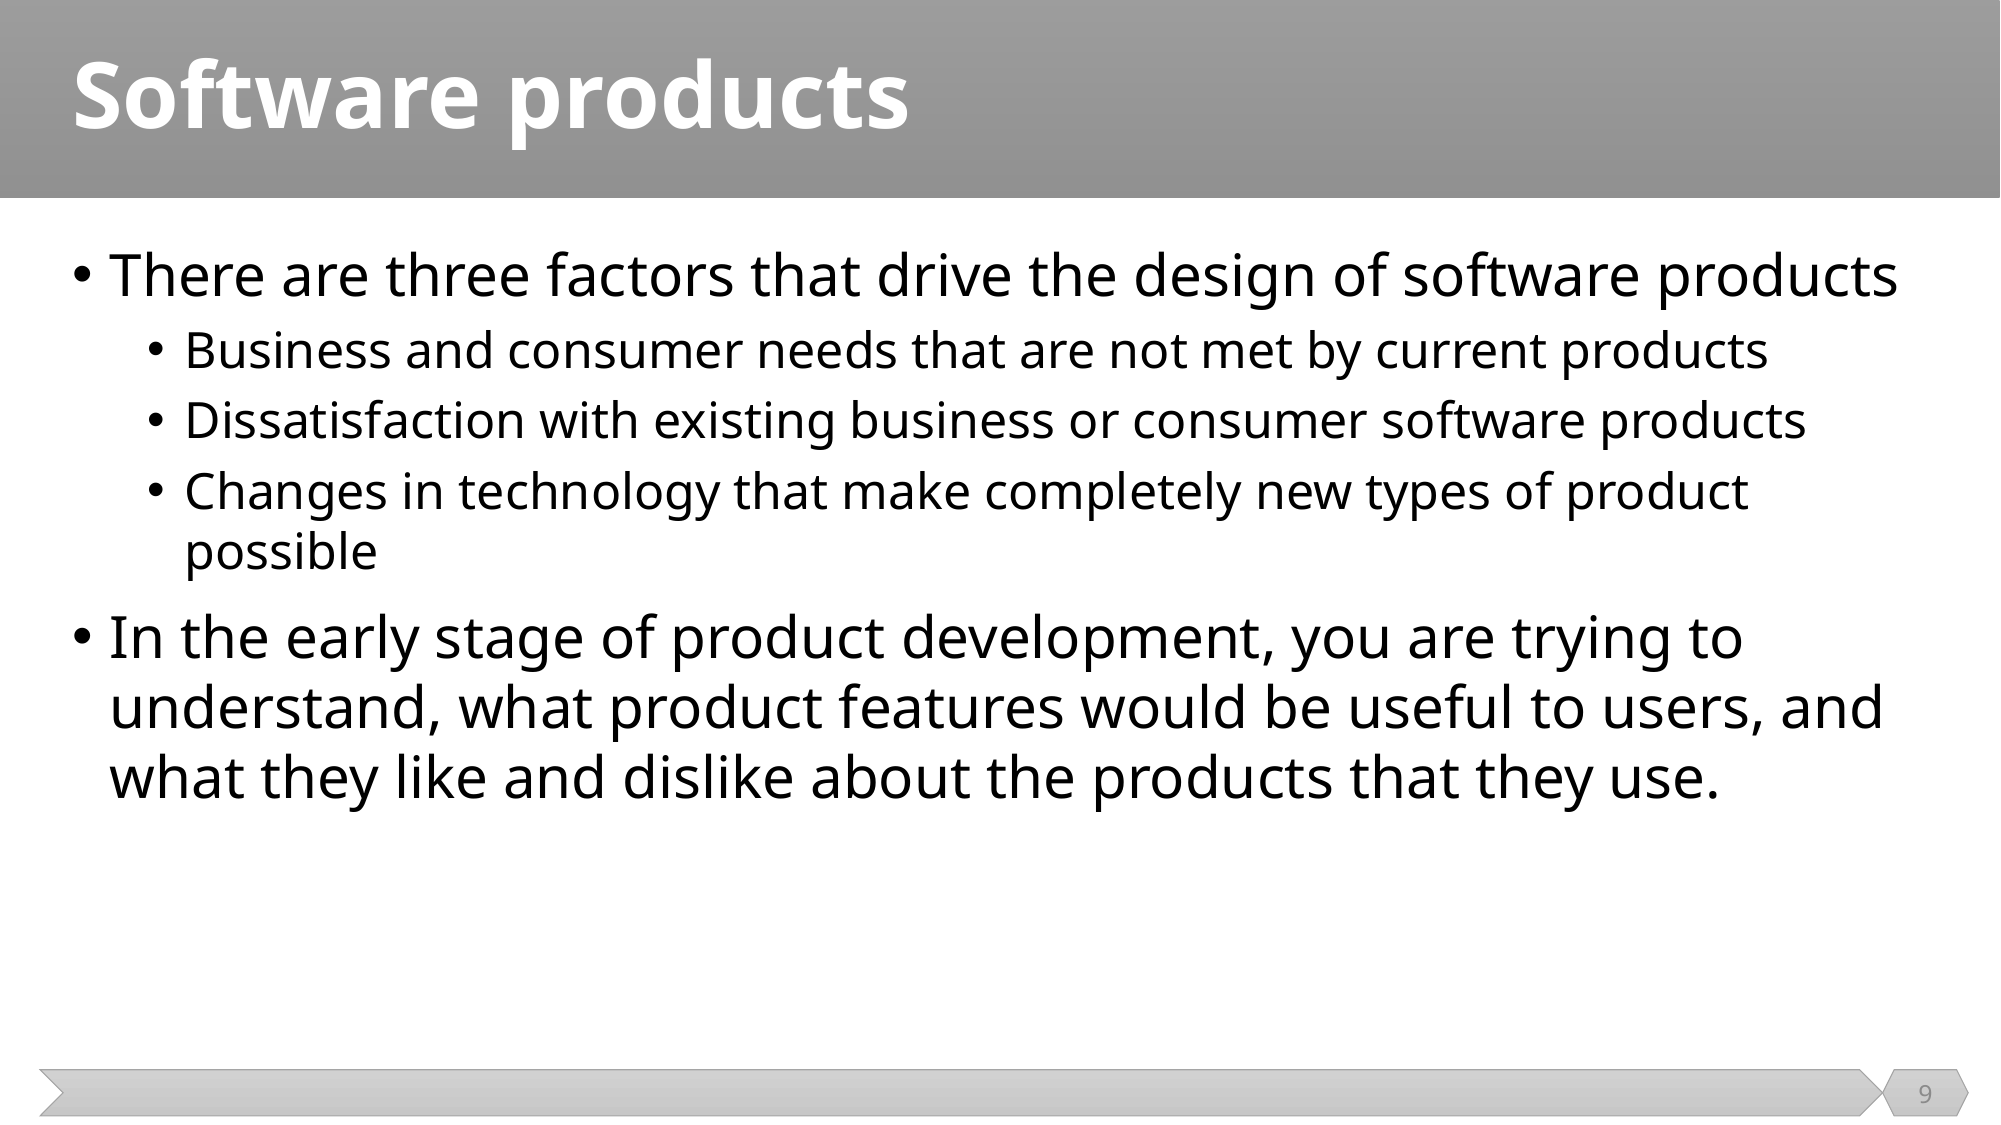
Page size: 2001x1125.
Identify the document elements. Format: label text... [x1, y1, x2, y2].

slide_number 9 [1882, 1065, 1969, 1125]
list There are three factors that drive the design of software products Business and consumer needs that are not met by current products Dissatisfaction with existing business or consumer software products Changes in technology that make completely new types of product possible In the early stage of product development, you are trying to understand, what product features would be useful to users, and what they like and dislike about the products that they use. [56, 230, 1969, 1010]
title Software products [56, 0, 1969, 199]
